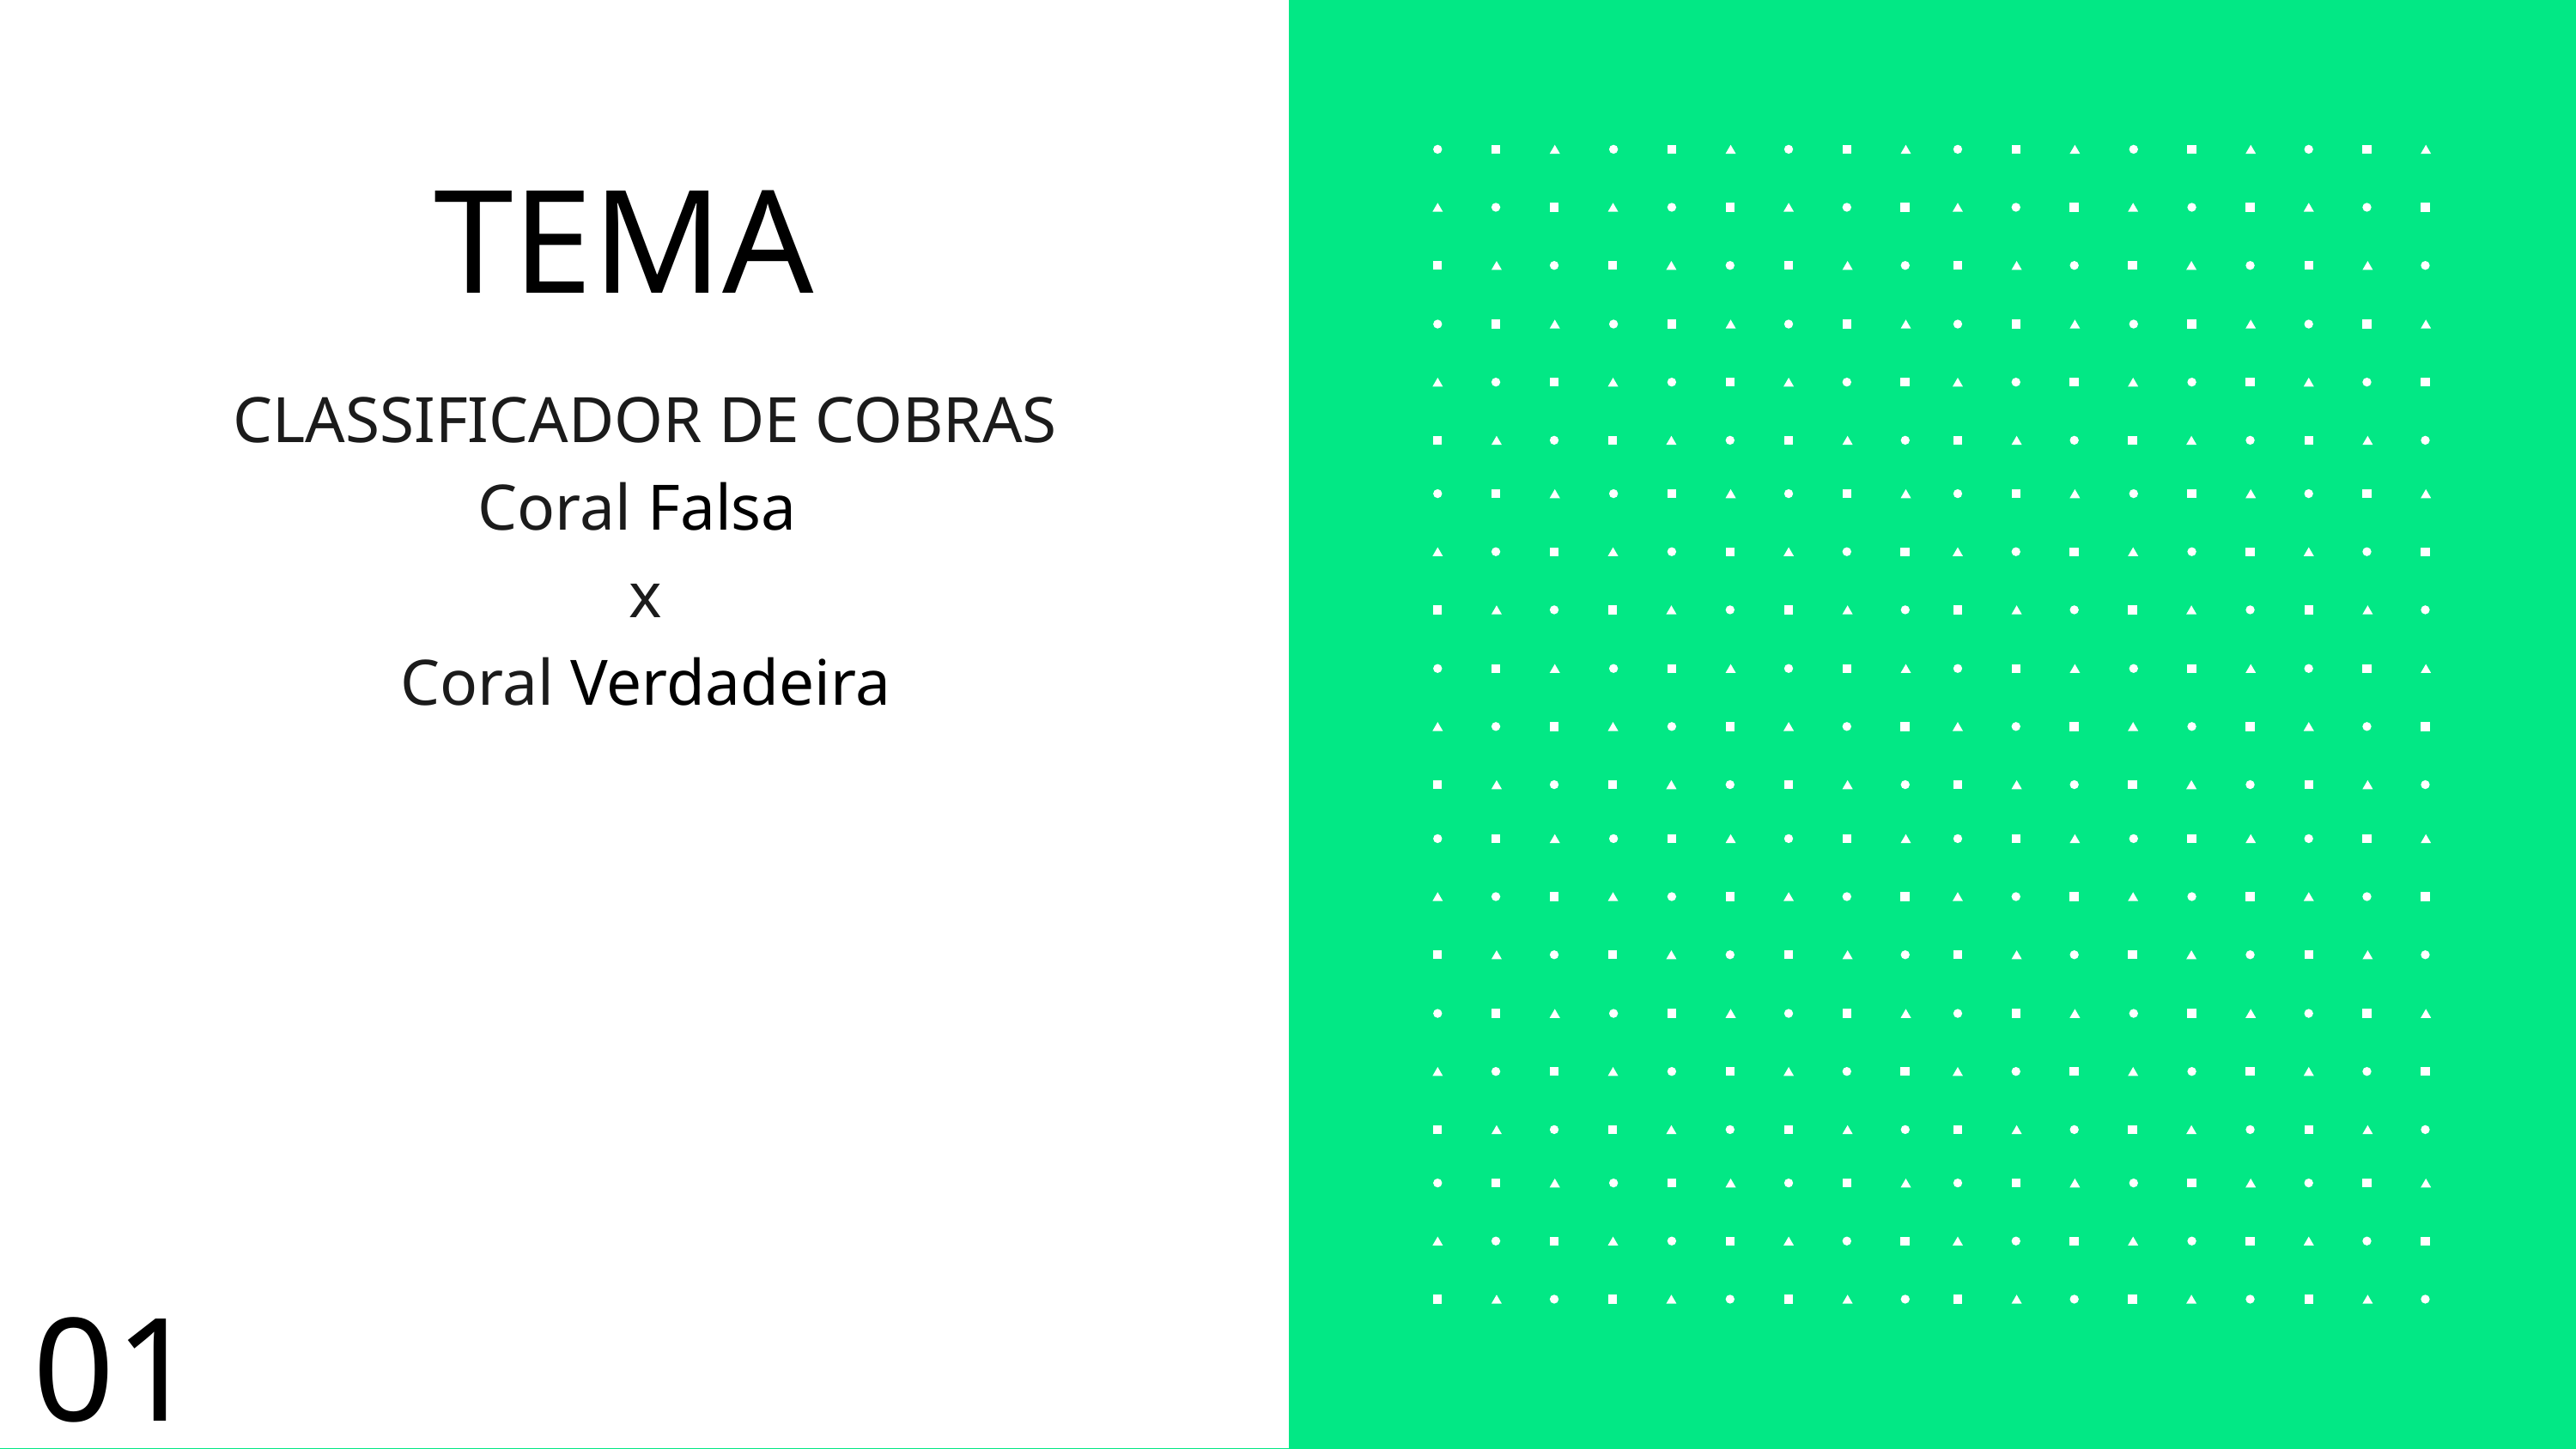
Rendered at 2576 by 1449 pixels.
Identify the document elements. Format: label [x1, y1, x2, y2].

text_box [0, 0, 1289, 1449]
text_box [1432, 144, 2432, 1304]
